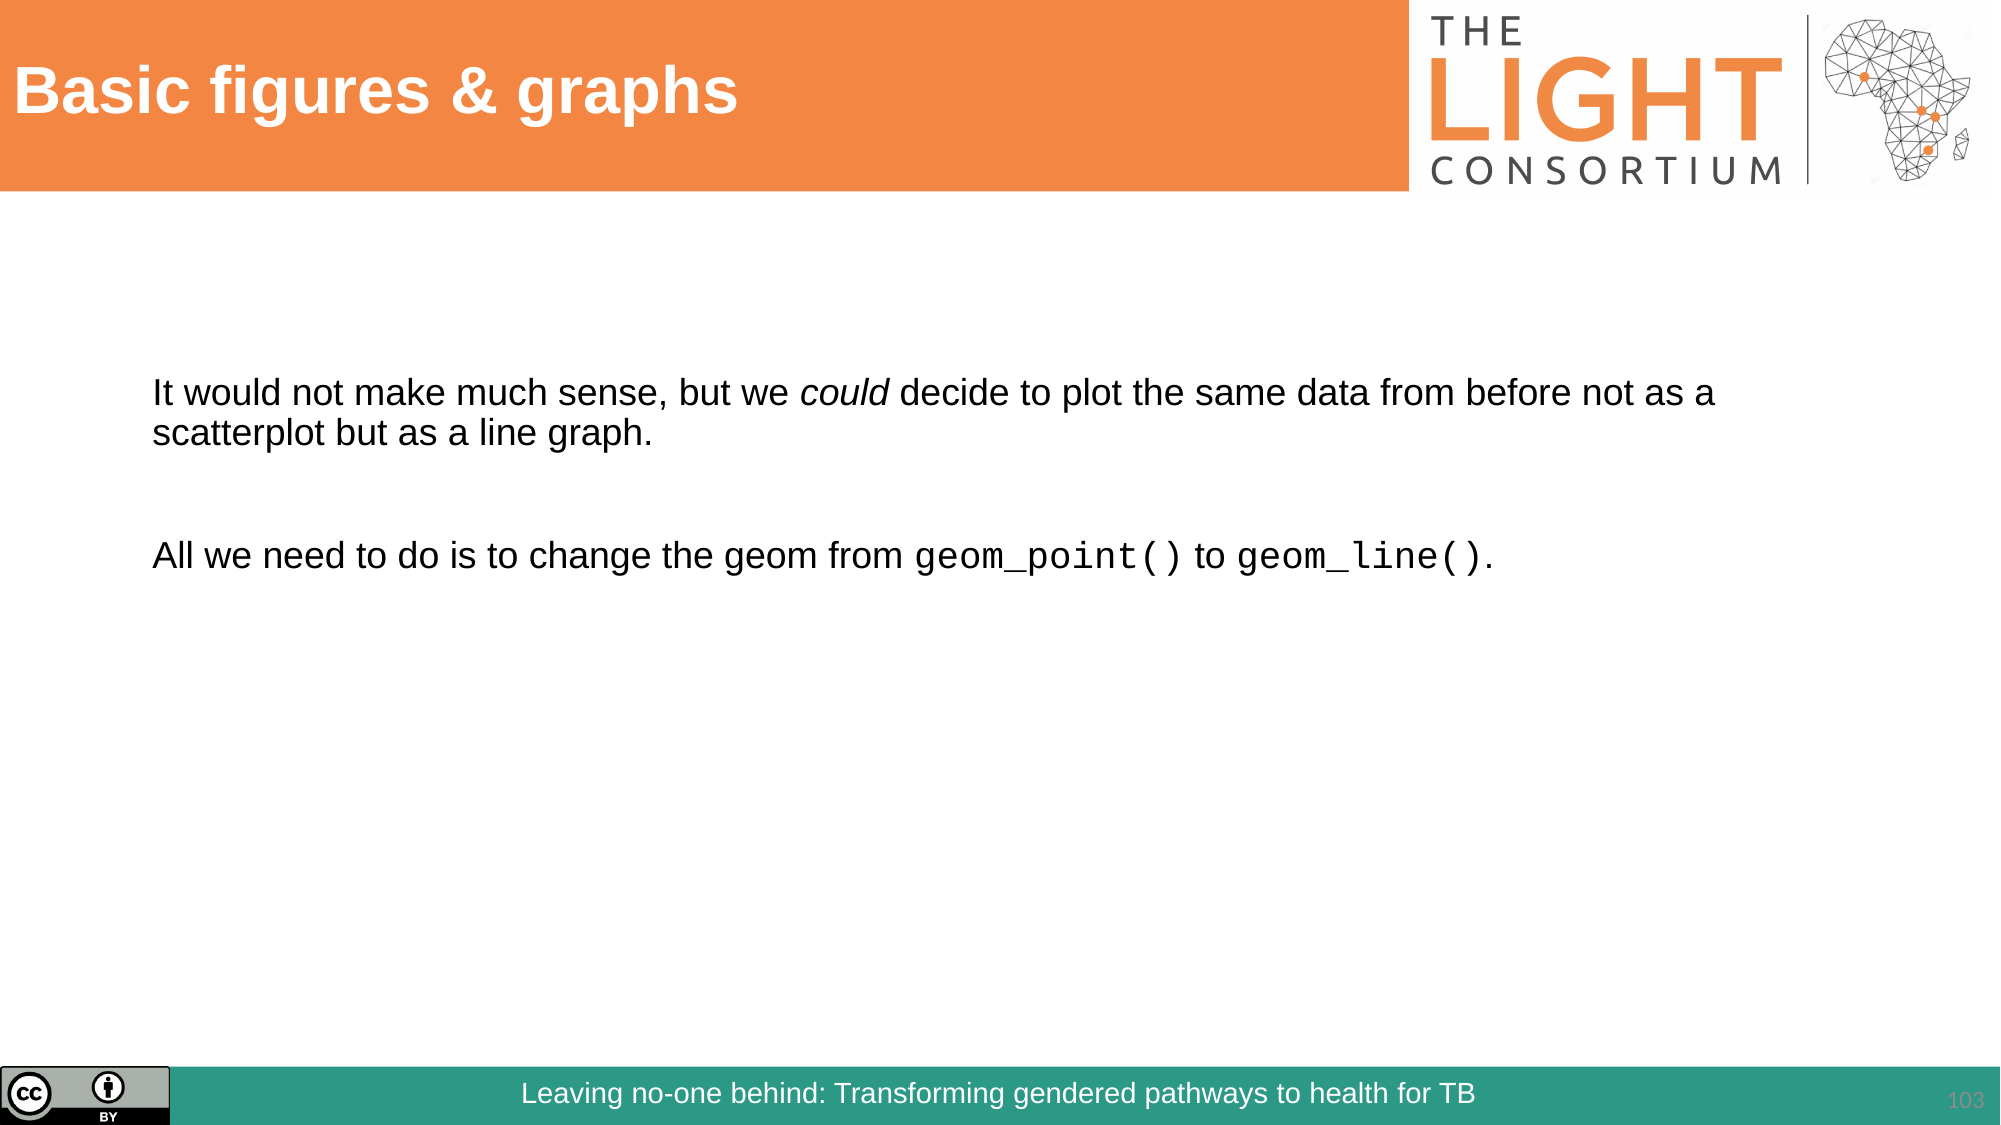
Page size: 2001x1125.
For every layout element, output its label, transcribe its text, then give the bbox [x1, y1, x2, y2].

picture [0, 1066, 170, 1125]
picture [1409, 0, 1989, 201]
slide_number 103 [1550, 1073, 2000, 1125]
title Basic figures & graphs [0, 0, 1410, 192]
list It would not make much sense, but we could decide to plot the same data from before not as a scatterplot but as a line graph. All we need to do is to change the geom from geom_point() to geom_line(). [137, 299, 1863, 1066]
